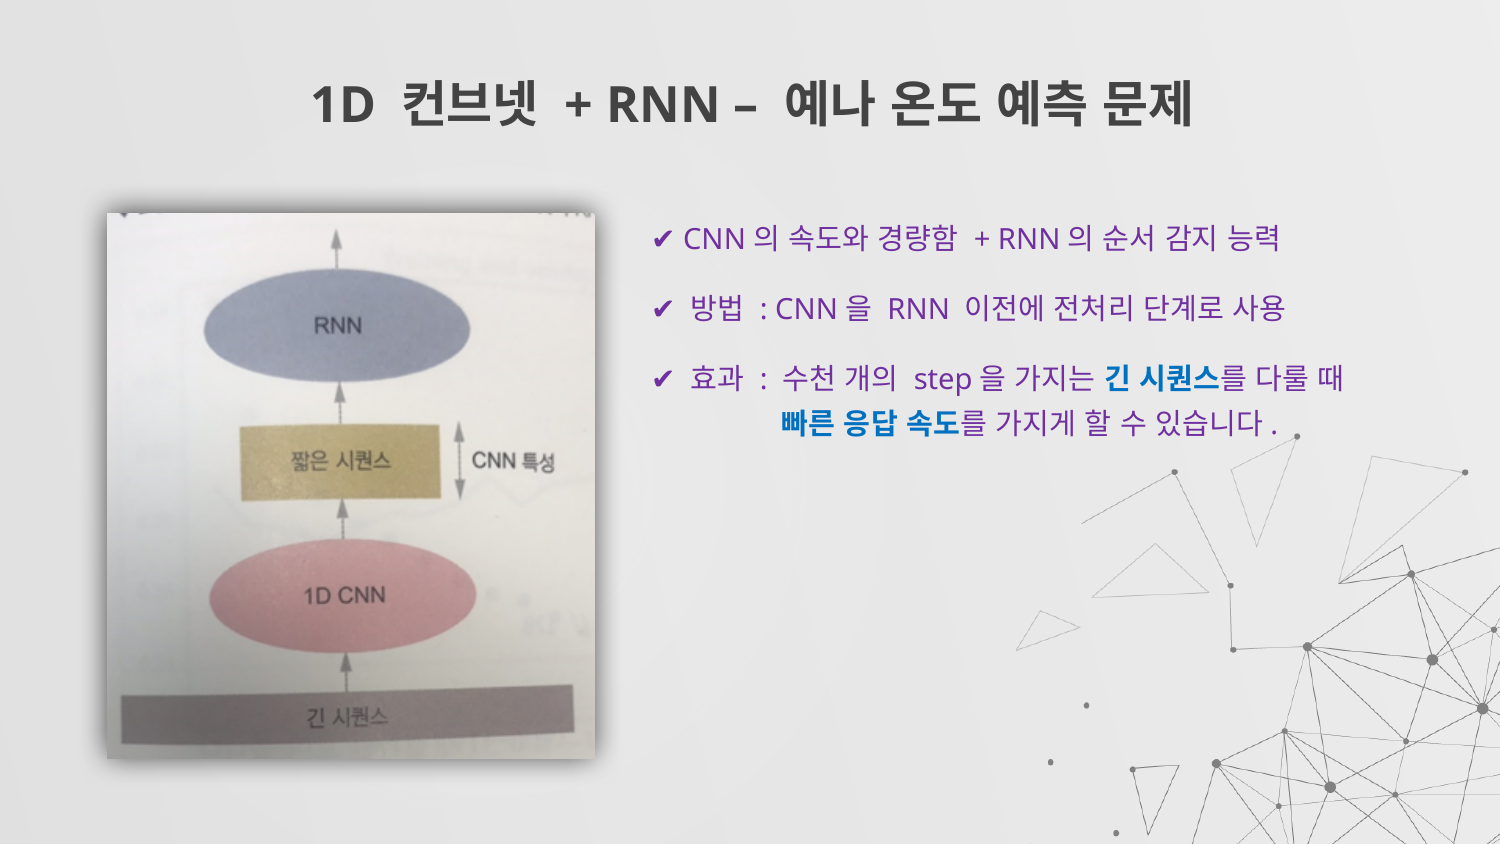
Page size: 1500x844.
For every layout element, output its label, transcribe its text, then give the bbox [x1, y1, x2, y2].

title 1D 컨브넷 + RNN – 예나 온도 예측 문제 [243, 57, 1261, 214]
text_box ✔ CNN의 속도와 경량함 + RNN의 순서 감지 능력 ✔ 방법 : CNN을 RNN 이전에 전처리 단계로 사용 ✔ 효과 : 수천 개의 step을 가지는 긴 시퀀스를 다룰 때 빠른 응답 속도를 가지게 할 수 있습니다. [636, 213, 1437, 483]
picture [0, 0, 1500, 844]
